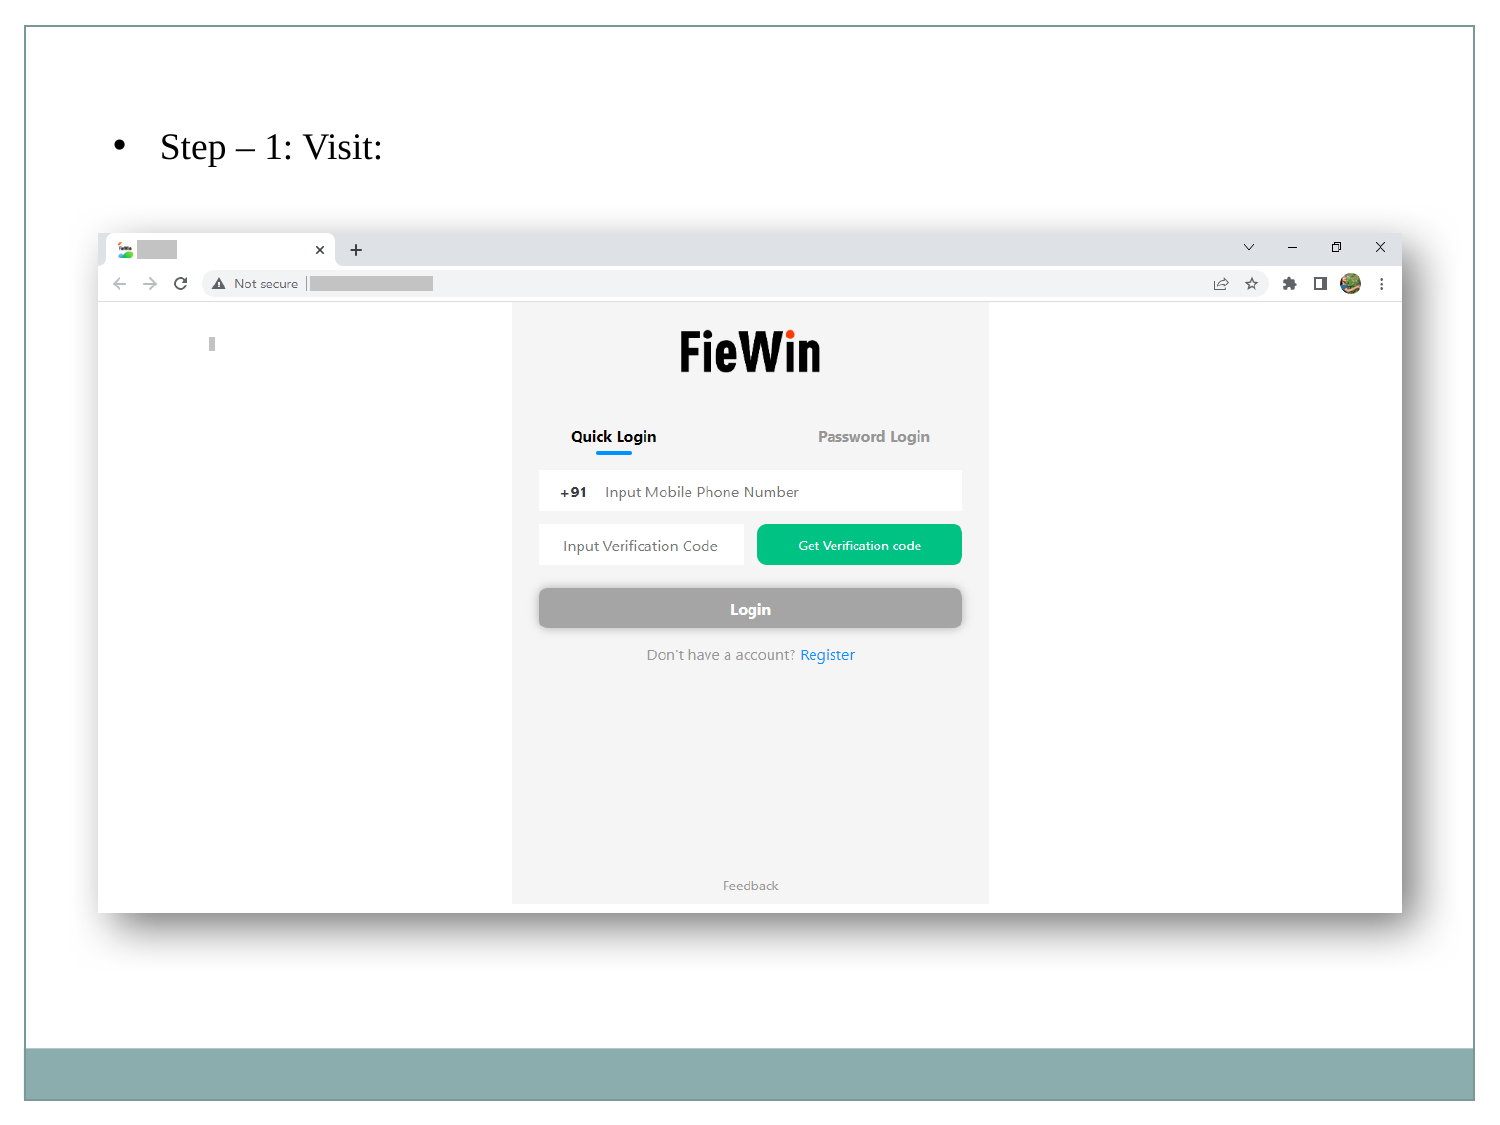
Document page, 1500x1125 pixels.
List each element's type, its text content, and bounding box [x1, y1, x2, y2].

text_box Step – 1: Visit: [98, 114, 548, 175]
picture [97, 233, 1403, 913]
